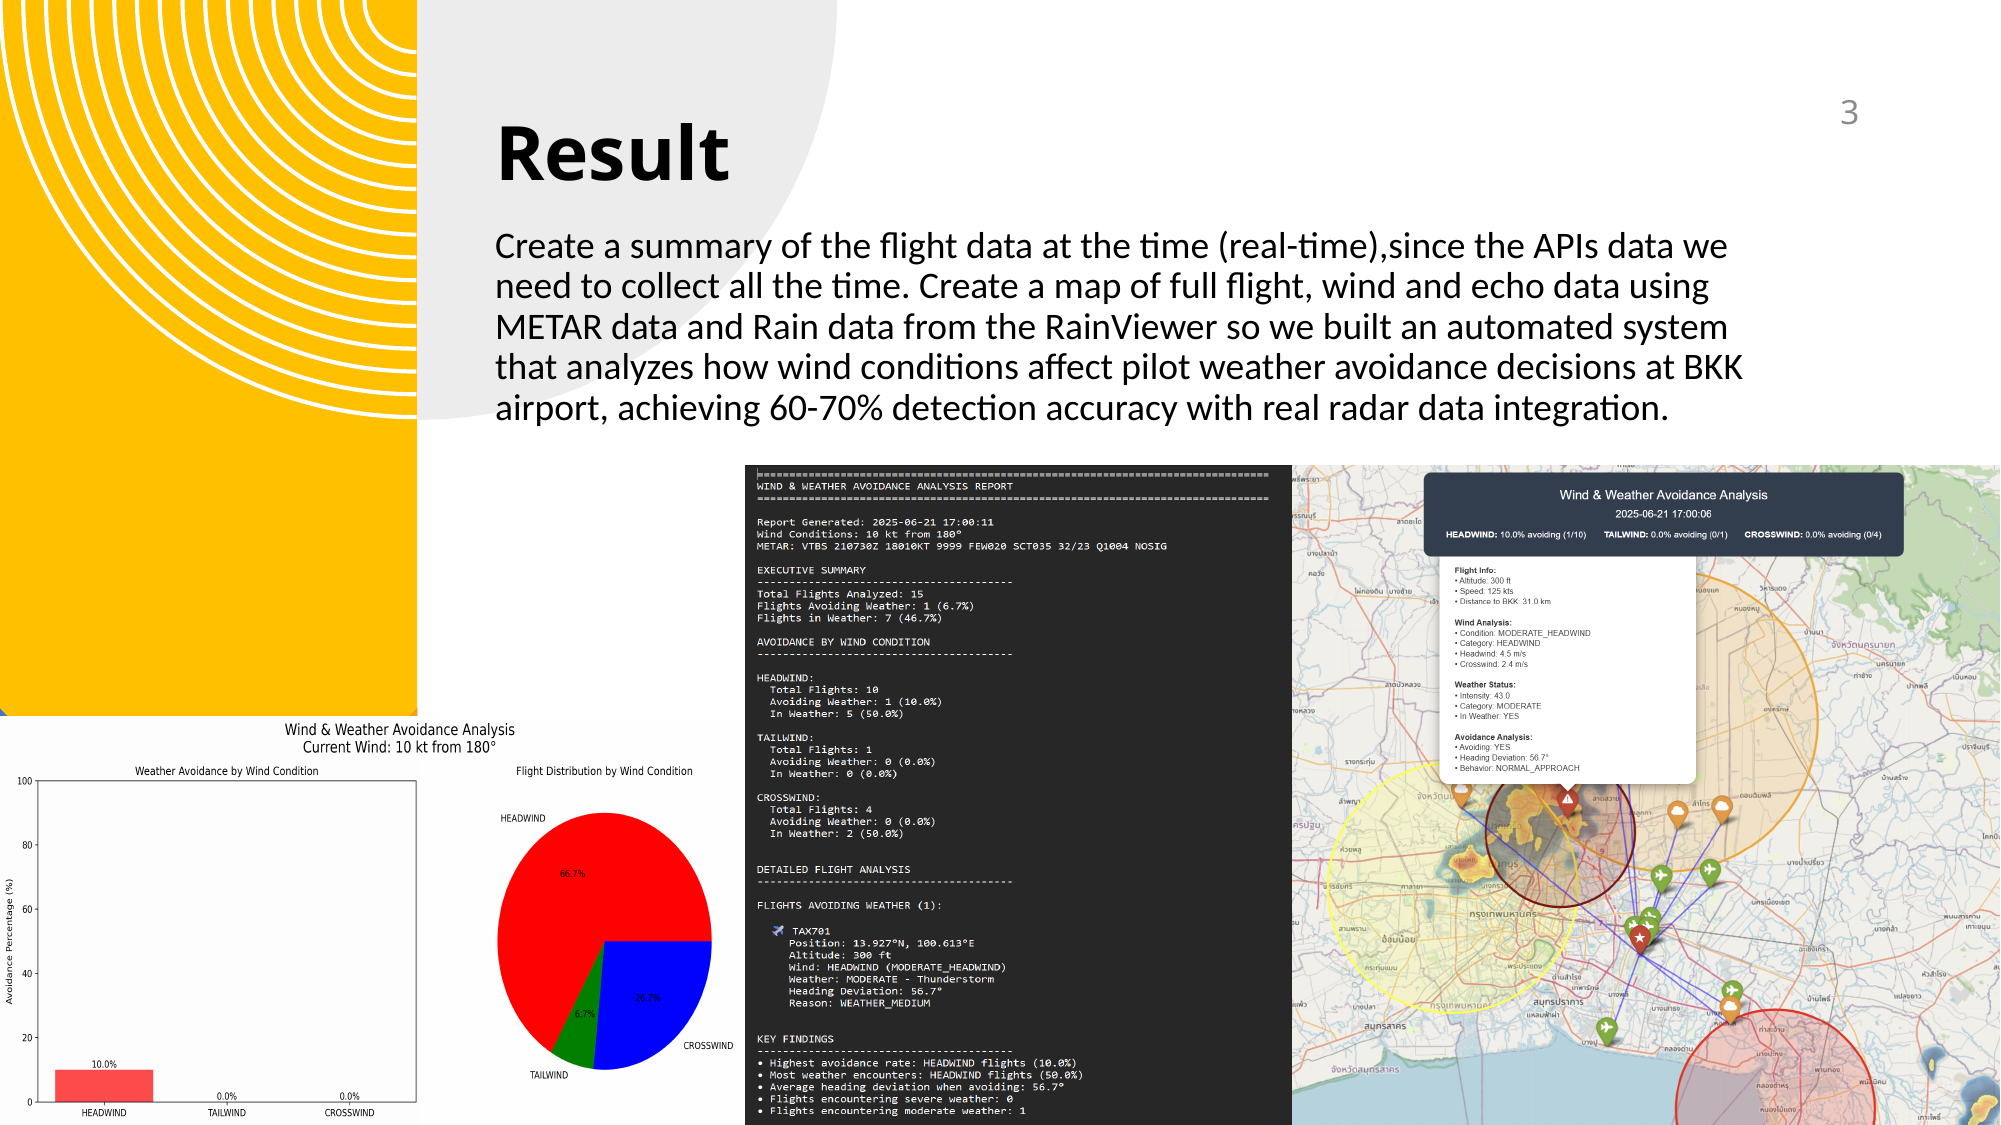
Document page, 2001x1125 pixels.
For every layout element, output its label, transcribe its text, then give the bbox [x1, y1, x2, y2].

list Create a summary of the flight data at the time (real-time),since the APIs data we need to collect all the time. Create a map of full flight, wind and echo data using METAR data and Rain data from the RainViewer so we built an automated system that analyzes how wind conditions affect pilot weather avoidance decisions at BKK airport, achieving 60-70% detection accuracy with real radar data integration. [480, 226, 1787, 466]
slide_number 3 [1699, 75, 1875, 153]
title Result [480, 32, 1787, 196]
picture [0, 465, 2000, 1125]
